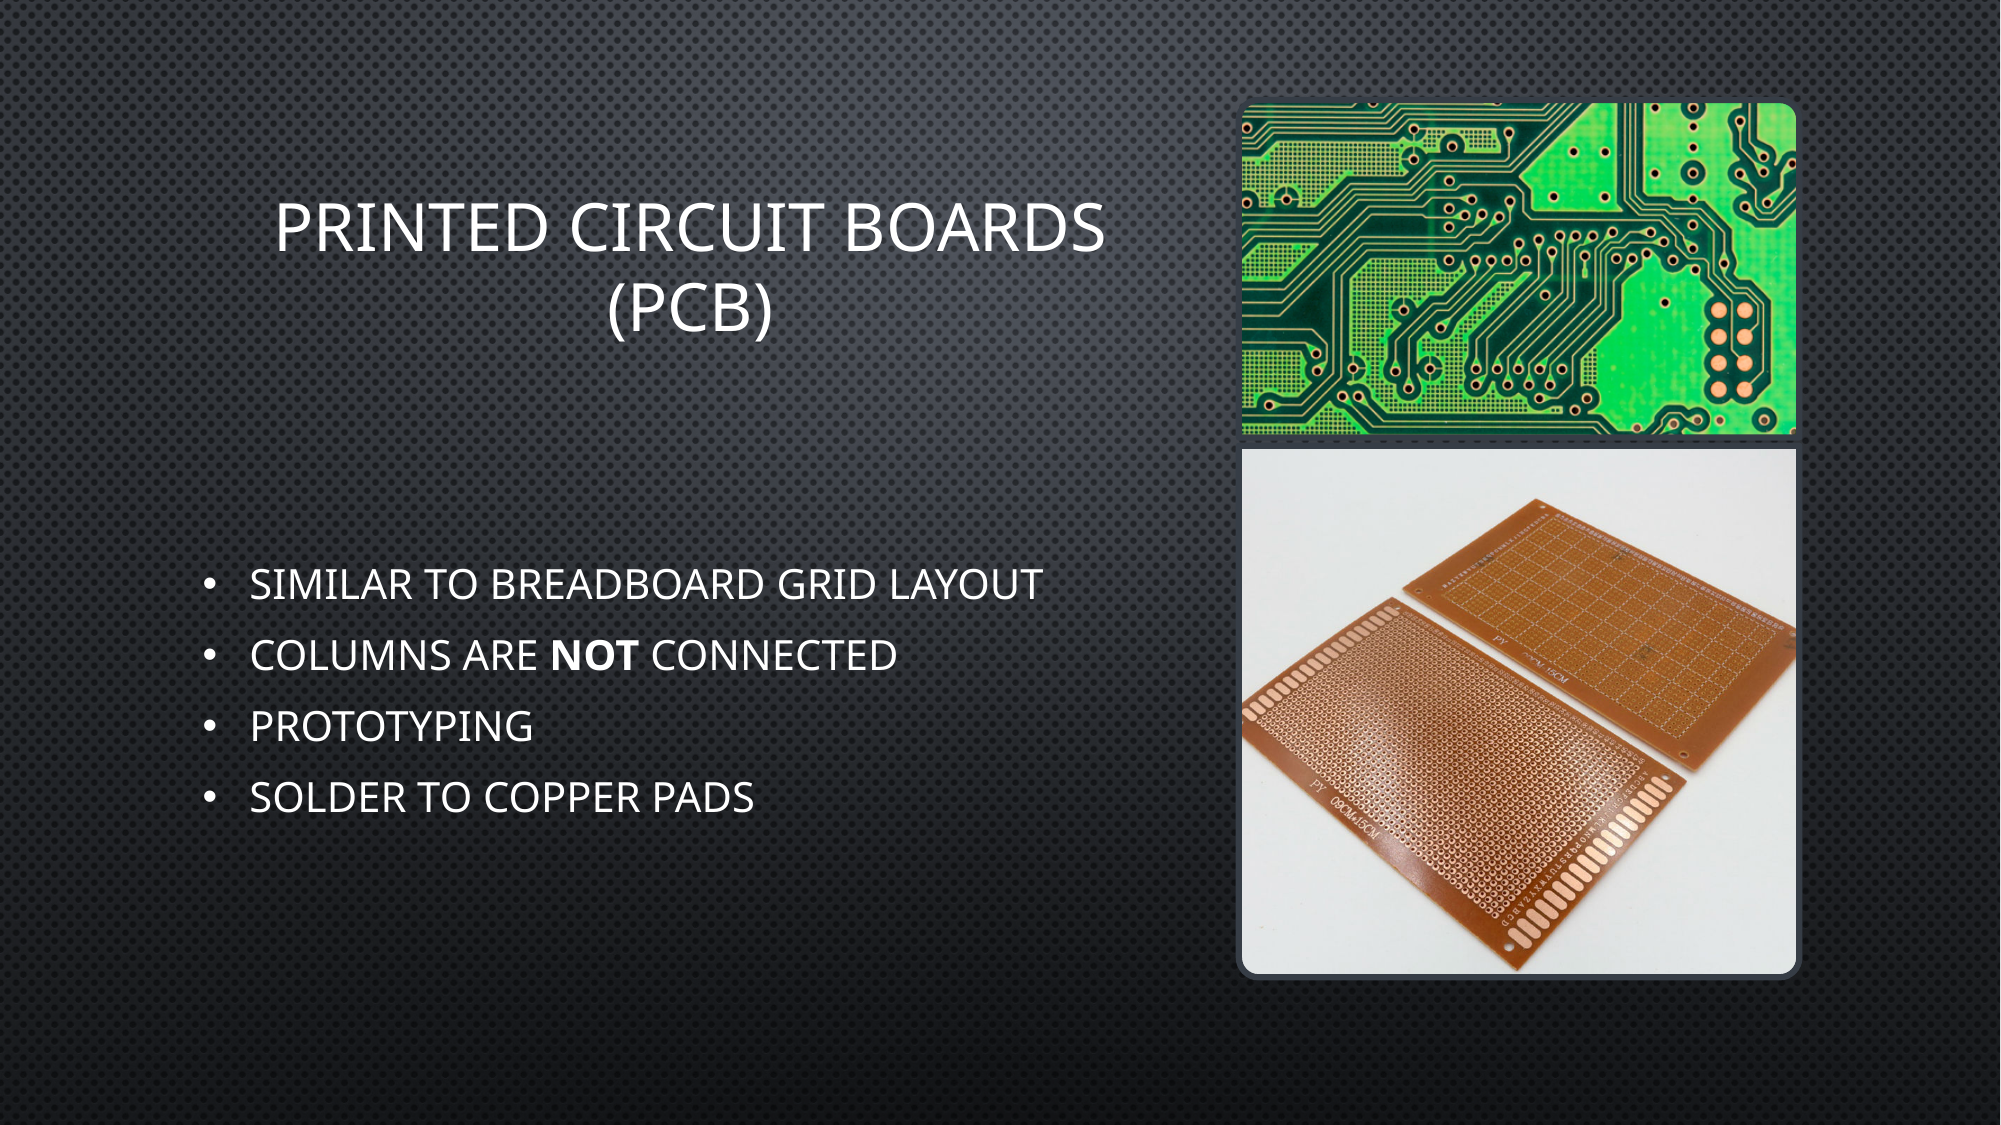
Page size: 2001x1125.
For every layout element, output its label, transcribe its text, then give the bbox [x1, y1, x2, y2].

title Printed Circuit Boards (PCB) [187, 99, 1194, 430]
picture [1238, 445, 1800, 978]
list Similar to breadboard grid layout Columns are NOT connected Prototyping Solder to copper pads [187, 455, 1194, 995]
picture [1238, 99, 1800, 438]
